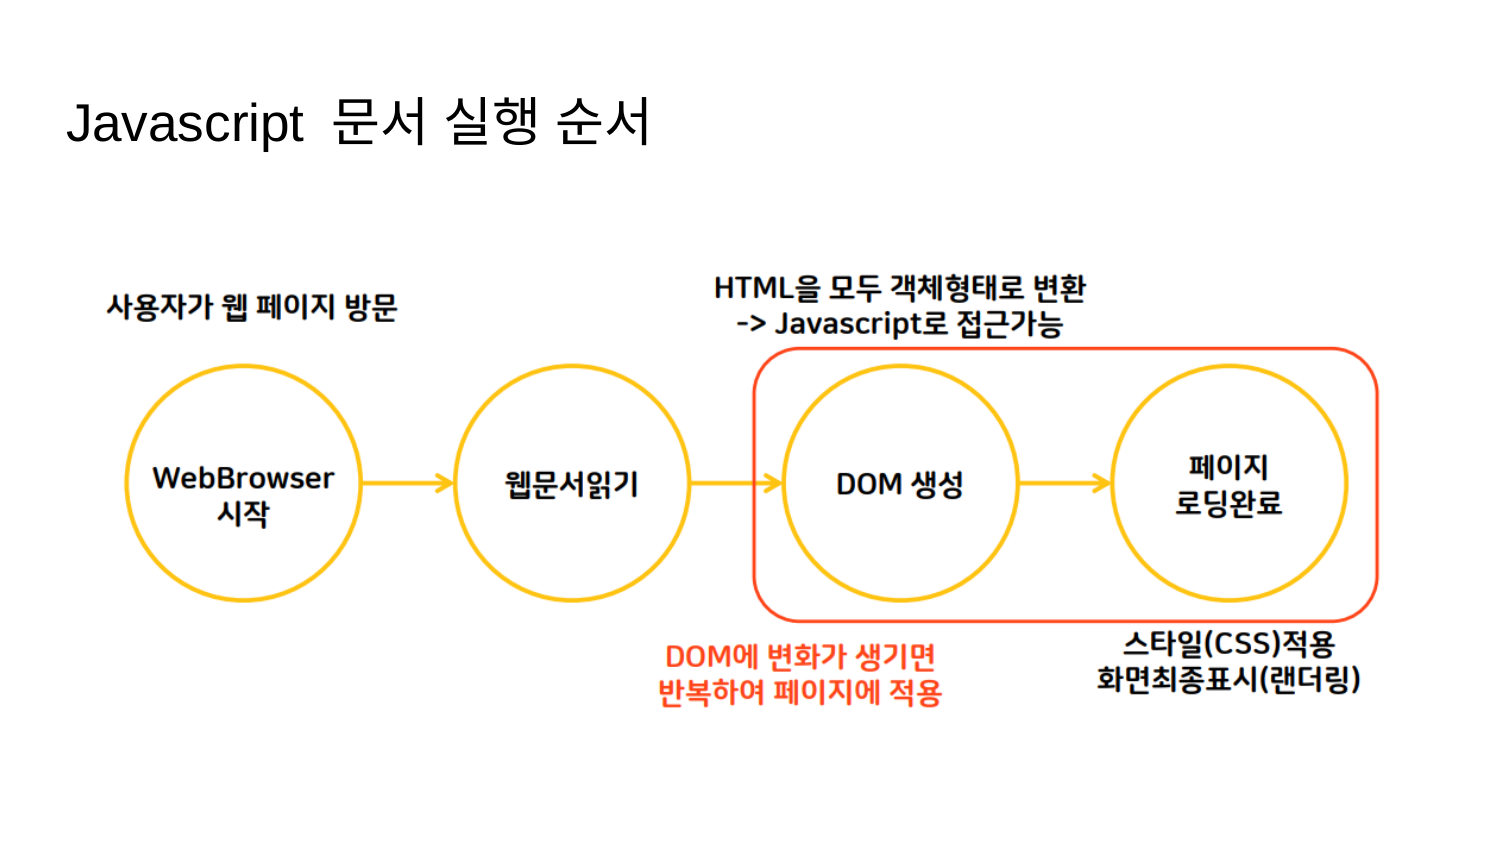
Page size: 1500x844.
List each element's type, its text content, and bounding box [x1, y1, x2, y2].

title Javascript 문서 실행 순서 [51, 72, 1449, 167]
picture [99, 247, 1389, 736]
